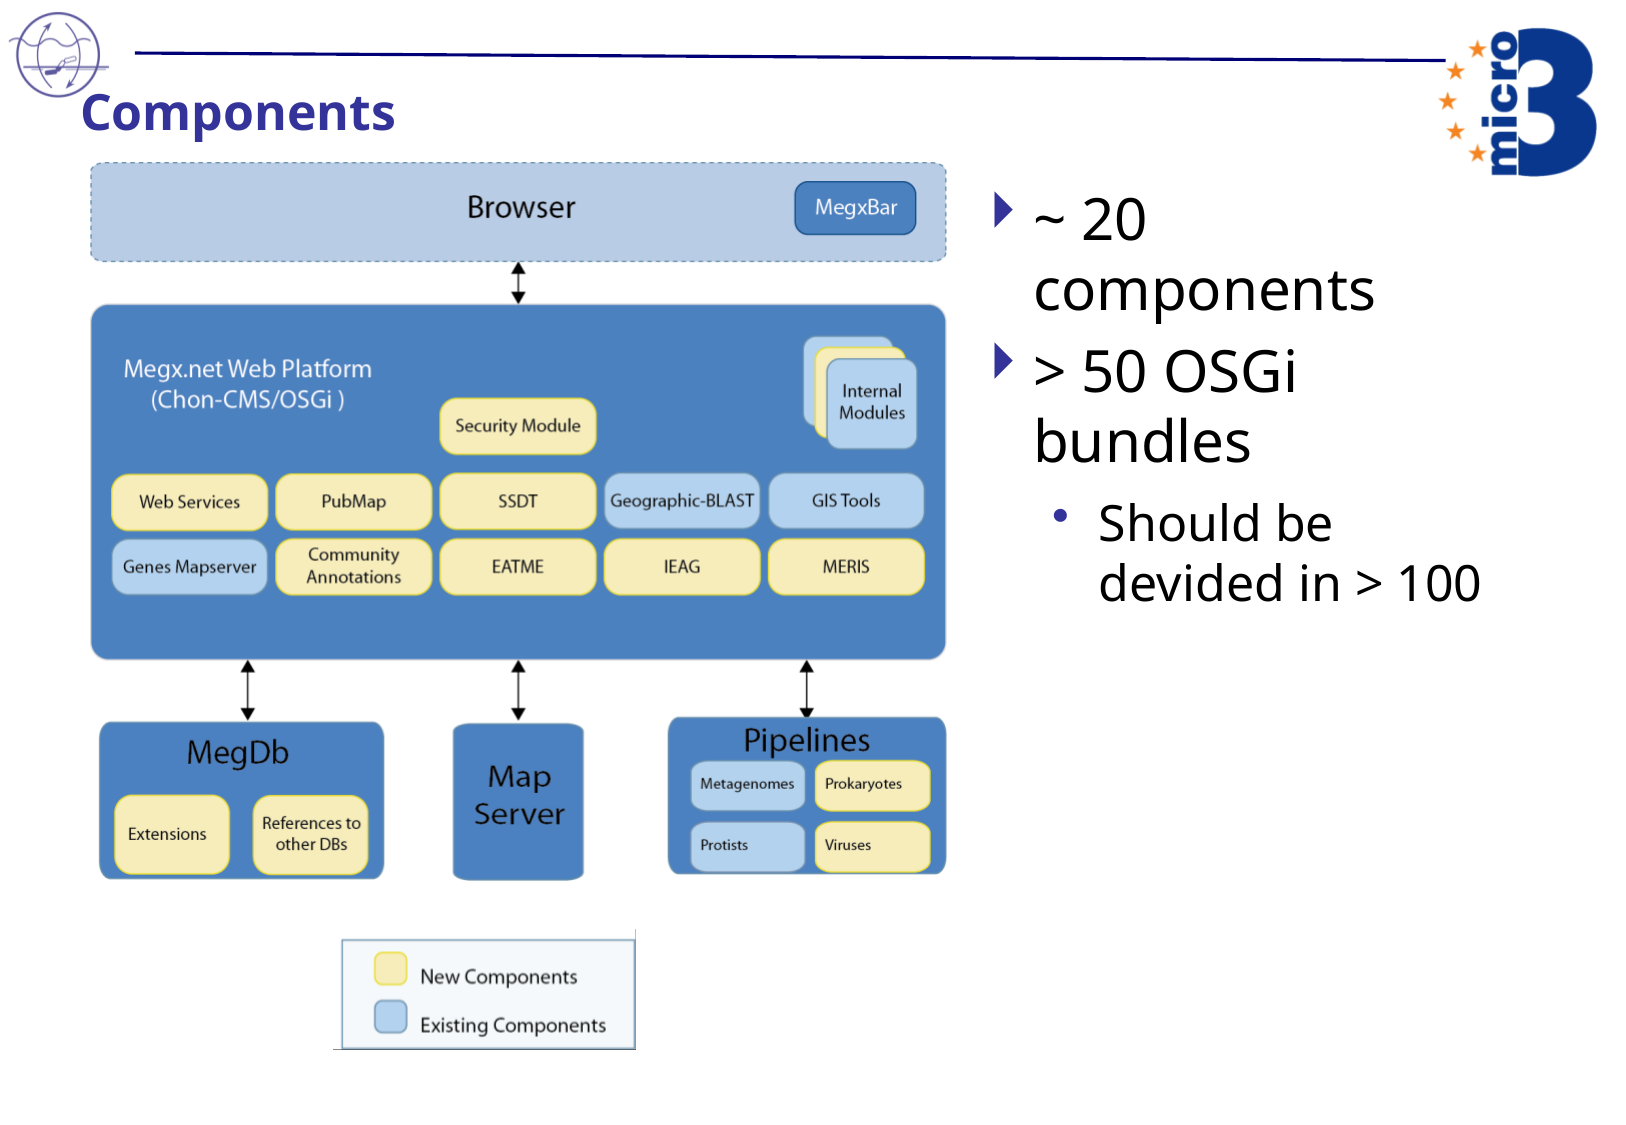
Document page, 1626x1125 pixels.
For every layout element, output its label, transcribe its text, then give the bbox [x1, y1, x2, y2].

list ~ 20 components > 50 OSGi bundles Should be devided in > 100 [961, 174, 1522, 1042]
picture [90, 162, 947, 885]
title Components [79, 62, 1434, 159]
picture [0, 0, 115, 105]
picture [332, 928, 636, 1050]
picture [1436, 25, 1603, 180]
